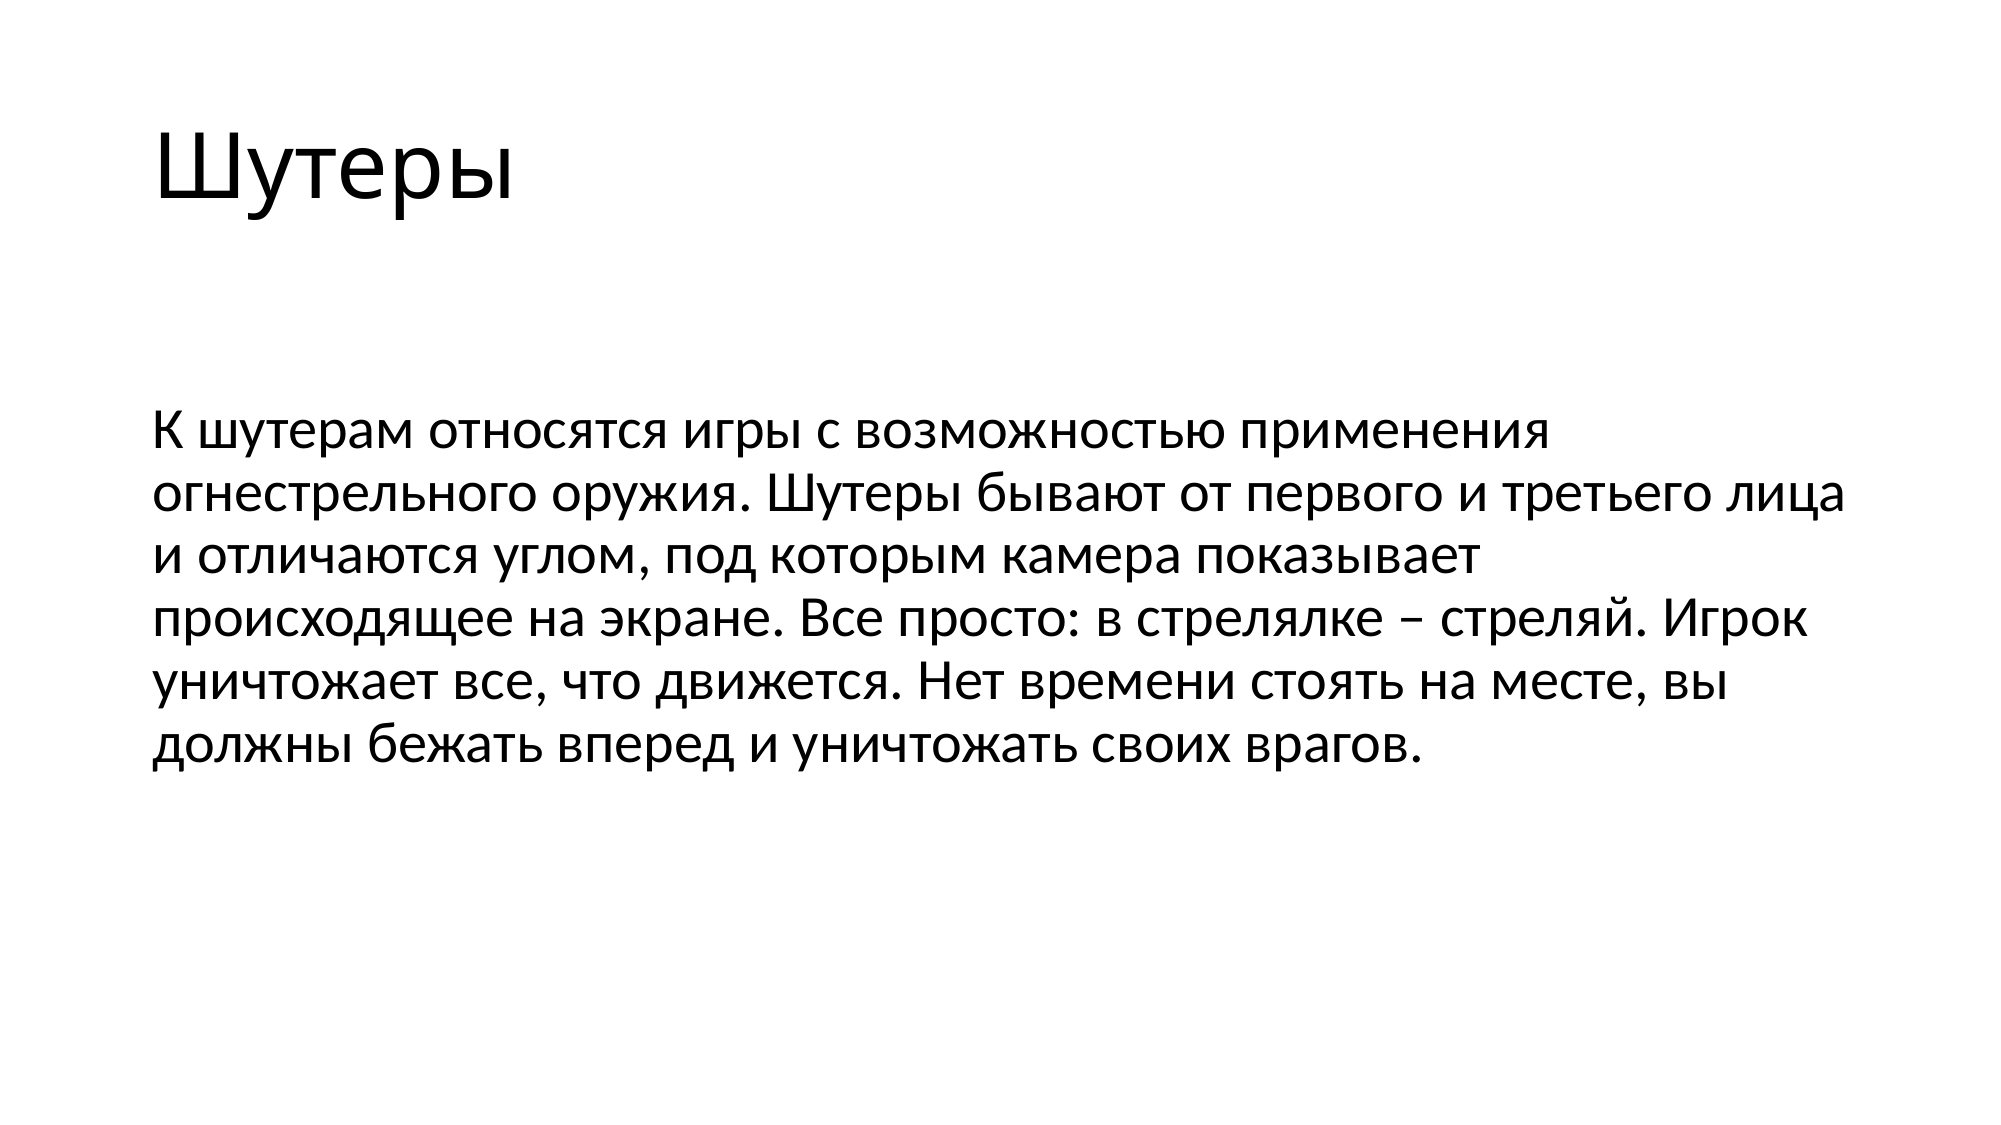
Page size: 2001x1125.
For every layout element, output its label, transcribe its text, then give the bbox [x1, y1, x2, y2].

list К шутерам относятся игры с возможностью применения огнестрельного оружия. Шутеры бывают от первого и третьего лица и отличаются углом, под которым камера показывает происходящее на экране. Все просто: в стрелялке – стреляй. Игрок уничтожает все, что движется. Нет времени стоять на месте, вы должны бежать вперед и уничтожать своих врагов. [137, 299, 1863, 1014]
title Шутеры [137, 59, 1863, 278]
